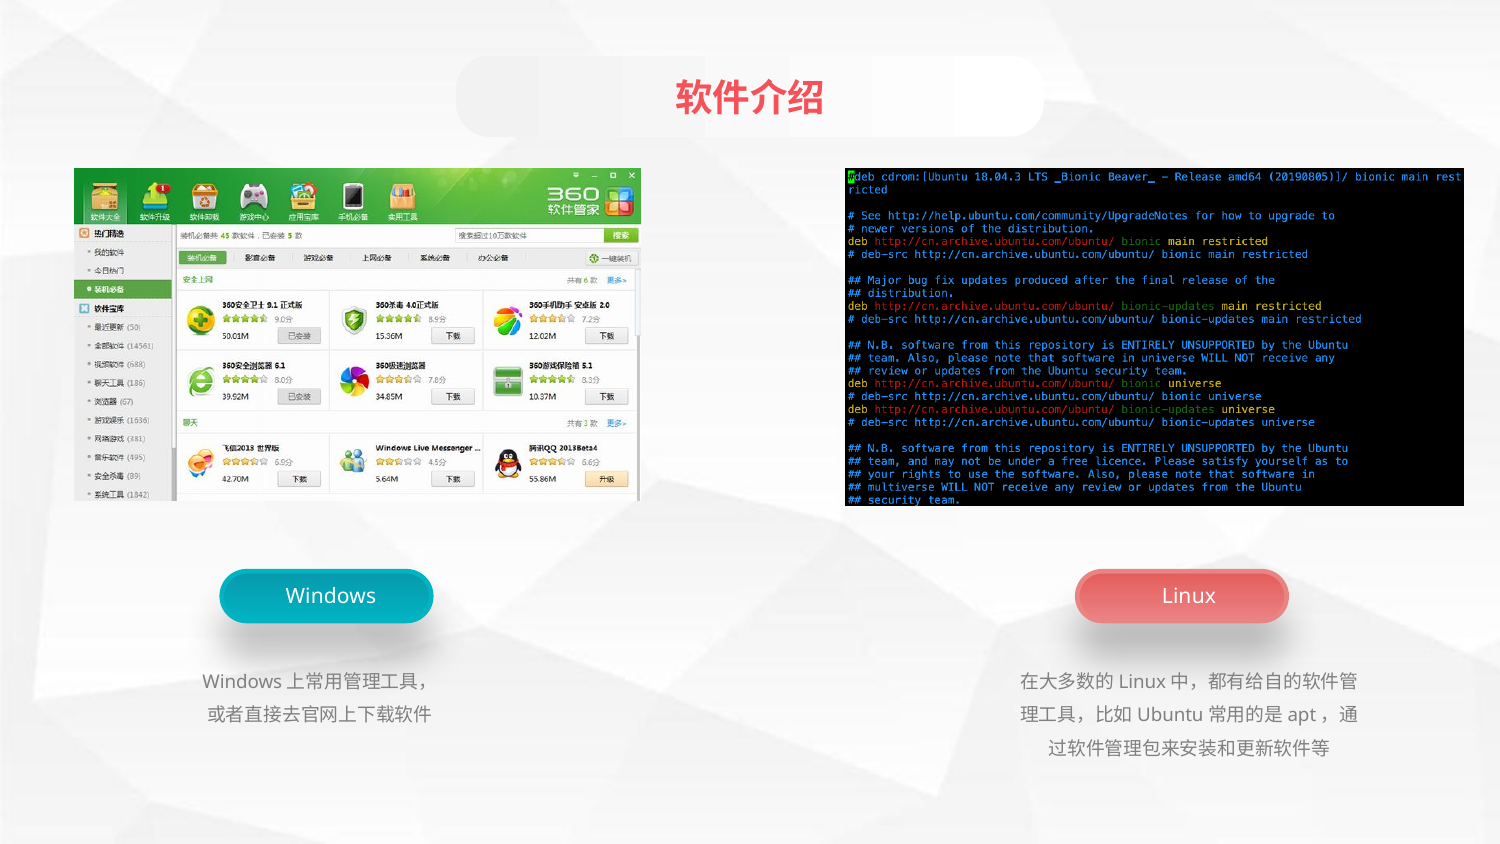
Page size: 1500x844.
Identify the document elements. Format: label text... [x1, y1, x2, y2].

text_box Windows上常用管理工具，或者直接去官网上下载软件 [183, 650, 457, 733]
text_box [221, 571, 432, 621]
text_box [1077, 571, 1287, 621]
text_box 在大多数的Linux中，都有给自的软件管理工具，比如Ubuntu常用的是apt，通过软件管理包来安装和更新软件等 [1005, 650, 1374, 767]
picture [0, 0, 1500, 844]
text_box 软件介绍 [454, 54, 1046, 138]
